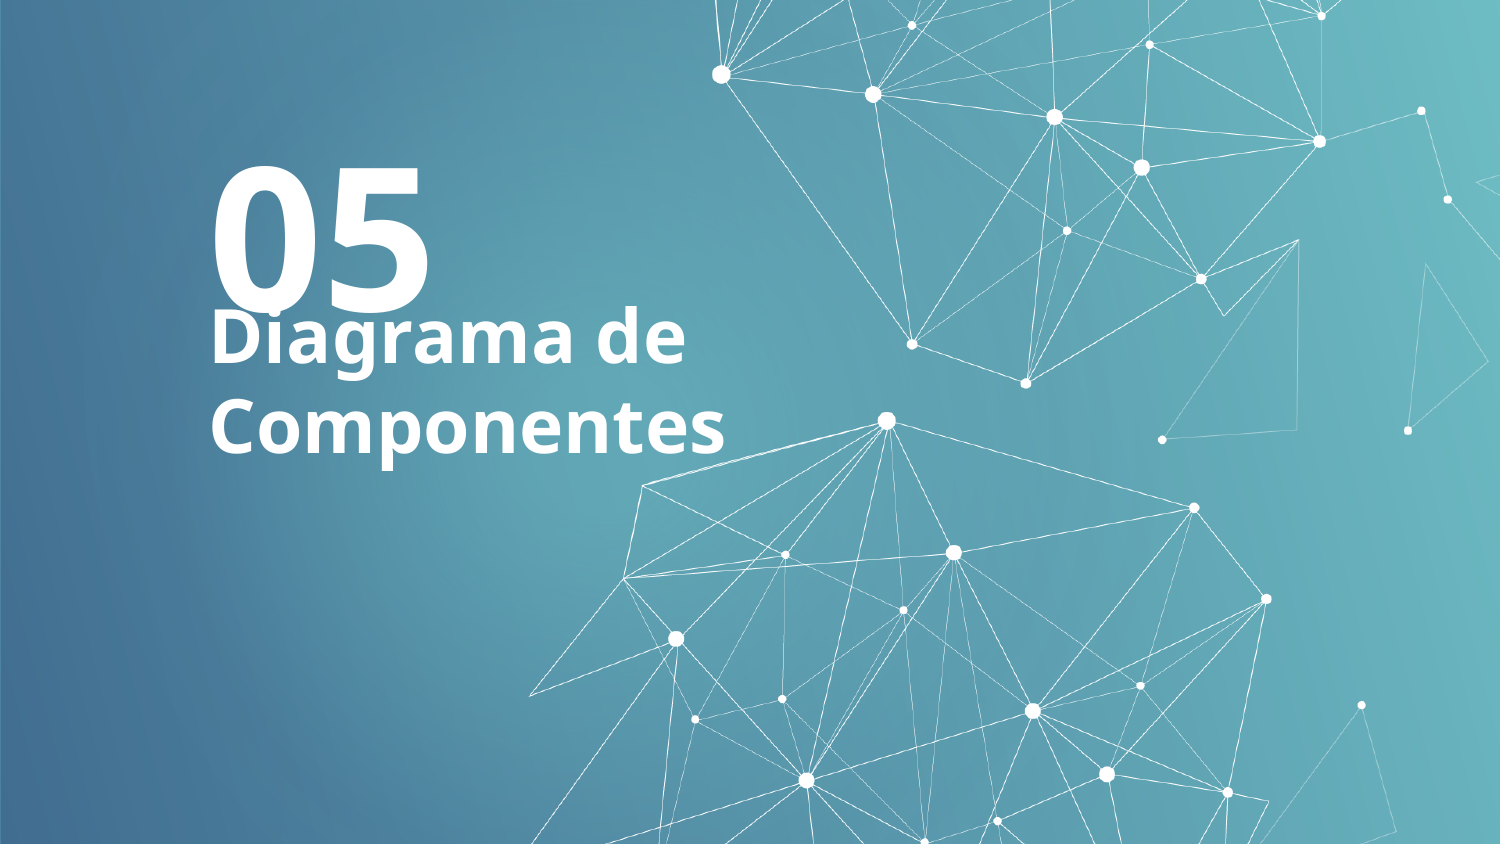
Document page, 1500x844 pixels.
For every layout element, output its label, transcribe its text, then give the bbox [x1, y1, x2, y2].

title Diagrama de Componentes [193, 220, 1046, 537]
picture [0, 0, 1500, 844]
title 05 [193, 169, 683, 294]
